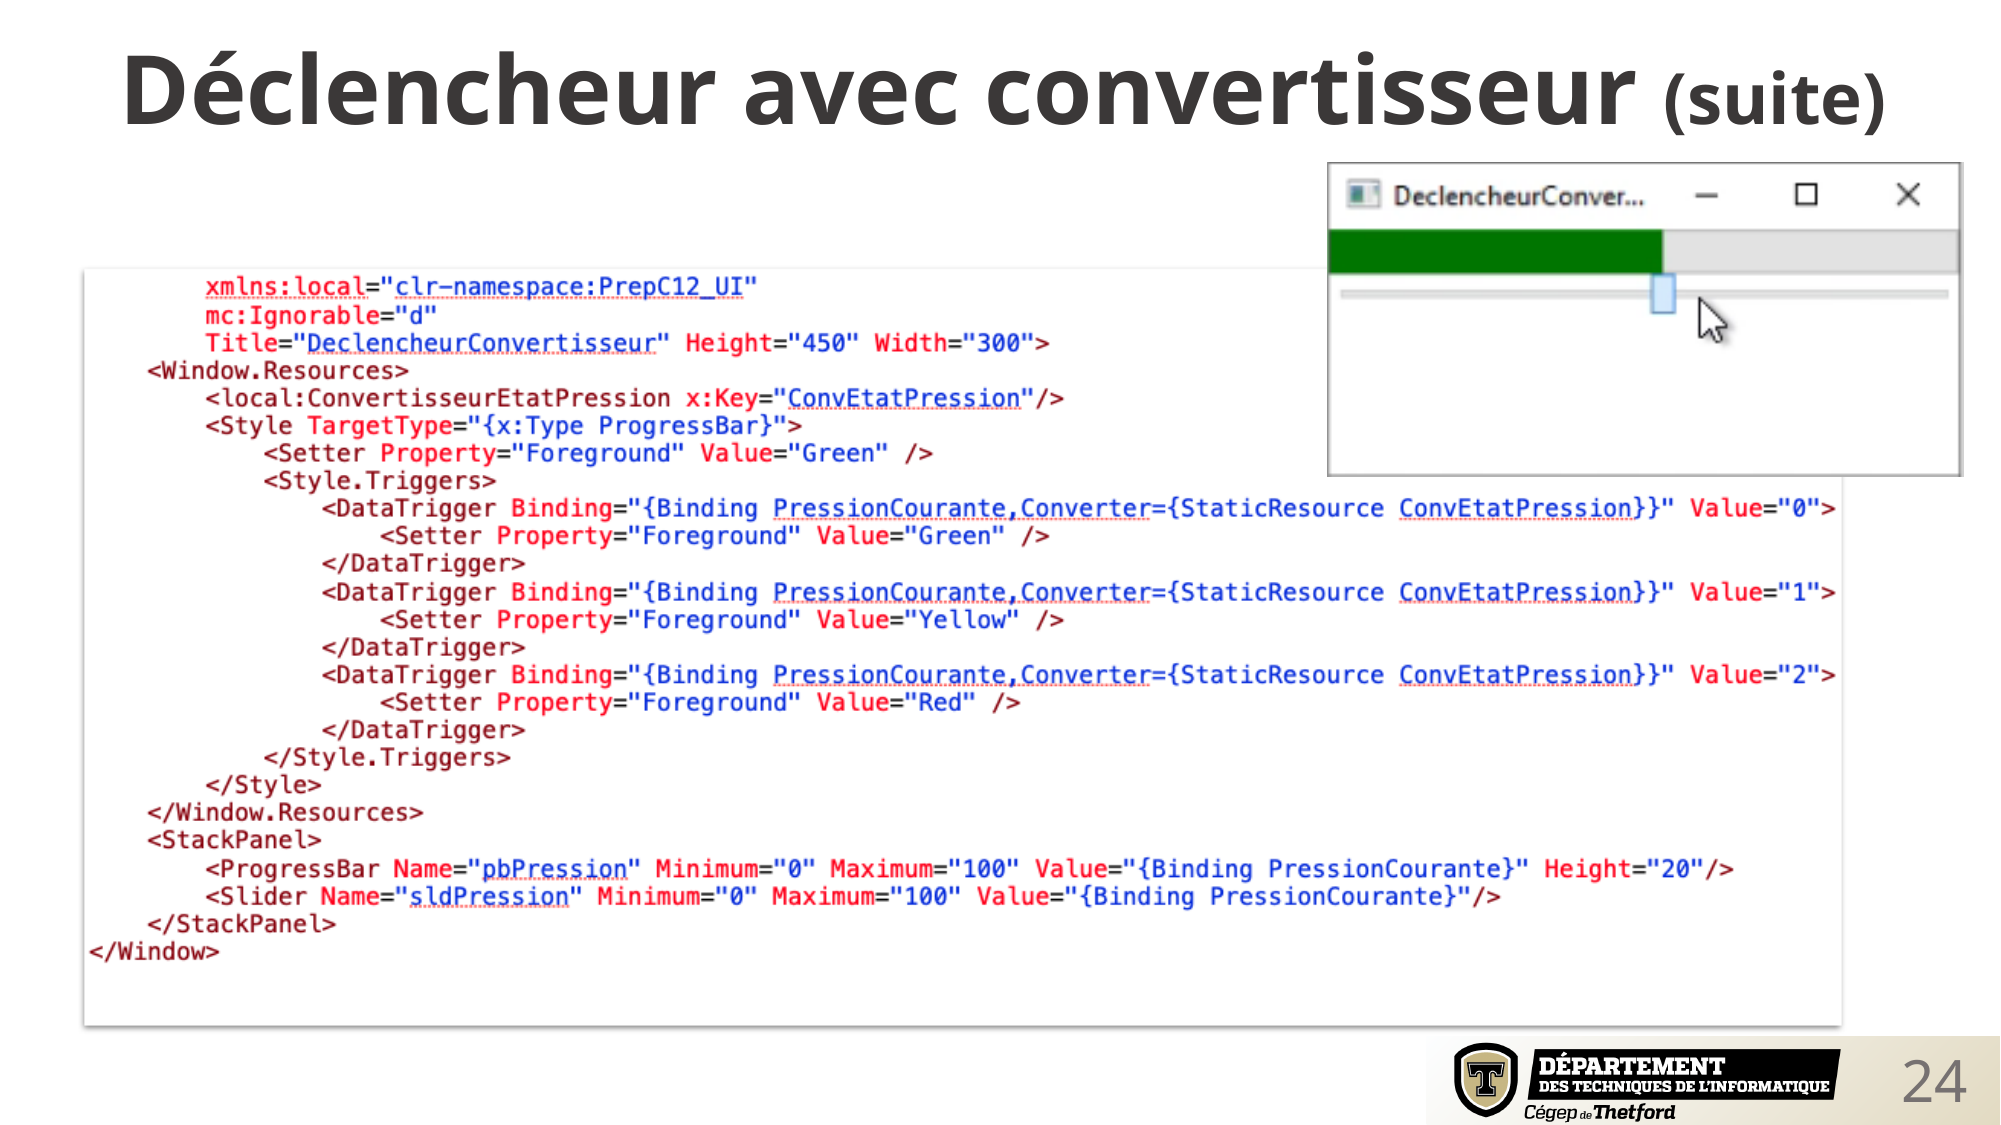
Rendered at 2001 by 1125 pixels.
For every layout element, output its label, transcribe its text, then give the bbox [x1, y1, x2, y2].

title Déclencheur avec convertisseur (suite) [104, 0, 2000, 187]
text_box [1326, 161, 1965, 478]
picture [1426, 1036, 1870, 1125]
picture [77, 260, 1851, 1035]
